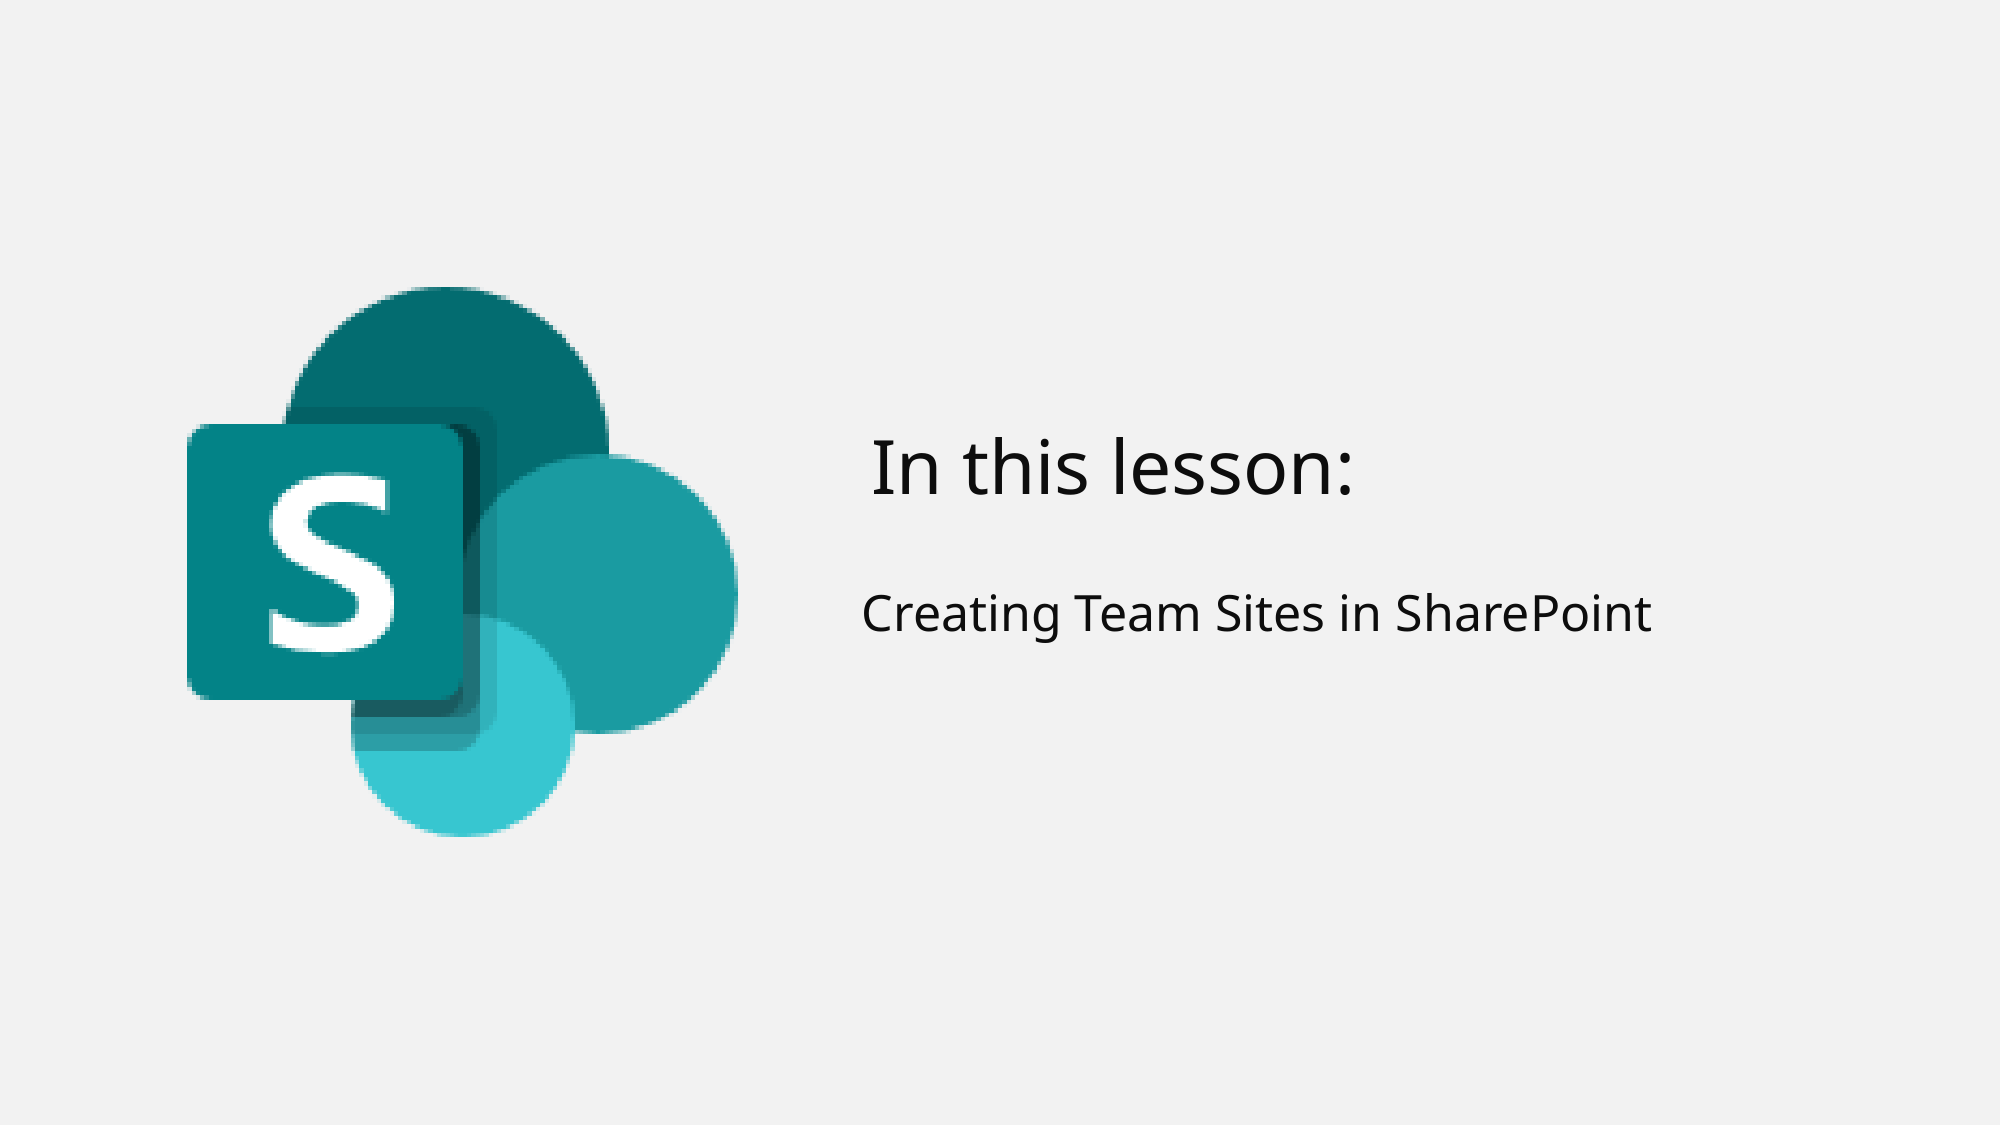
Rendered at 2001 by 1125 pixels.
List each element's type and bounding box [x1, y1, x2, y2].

text_box [880, 419, 1635, 643]
picture [122, 251, 771, 874]
